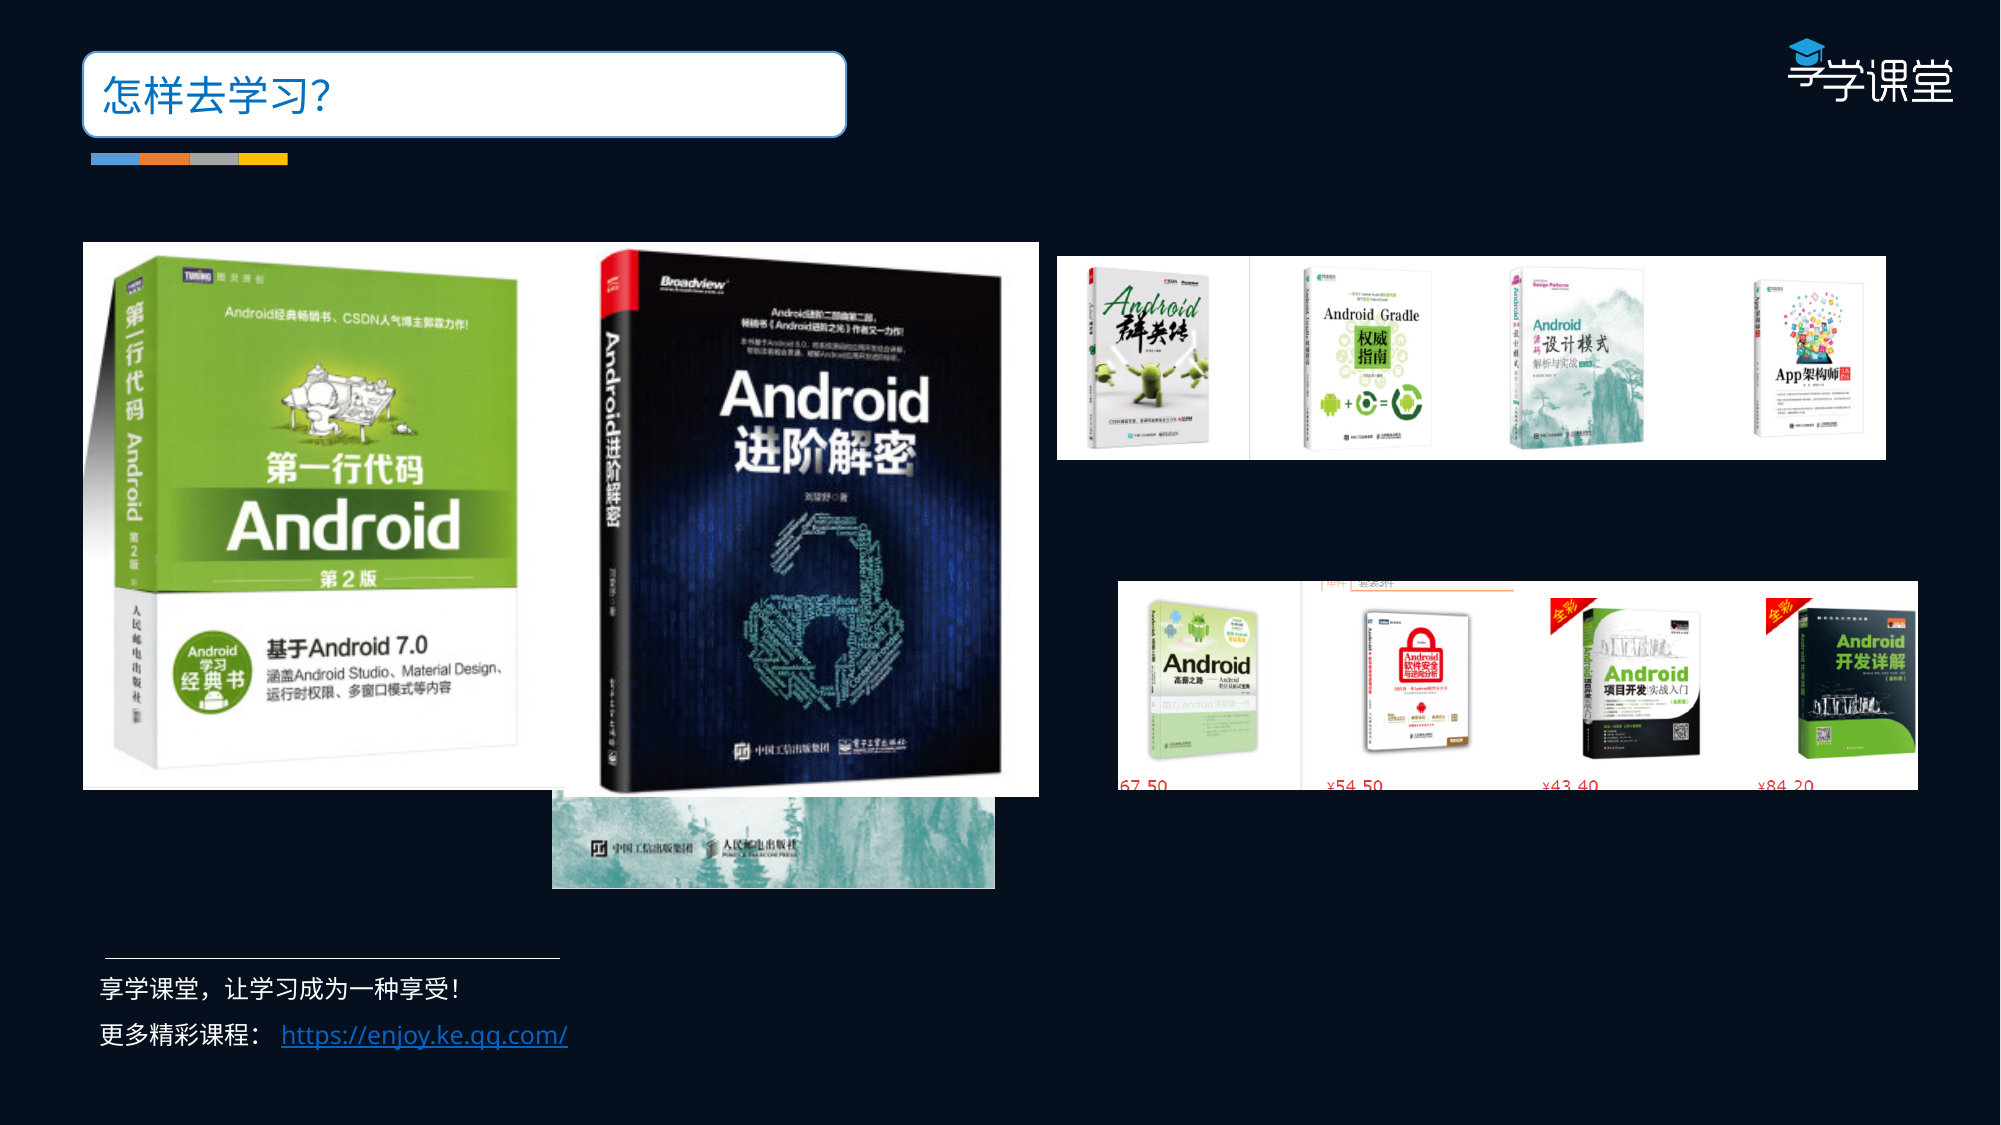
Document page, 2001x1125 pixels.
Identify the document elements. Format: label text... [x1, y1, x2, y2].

text_box 怎样去学习？ [81, 50, 848, 139]
picture [82, 242, 1039, 889]
picture [1788, 38, 1953, 102]
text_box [90, 152, 288, 166]
picture [1057, 256, 1886, 460]
picture [1118, 581, 1918, 790]
